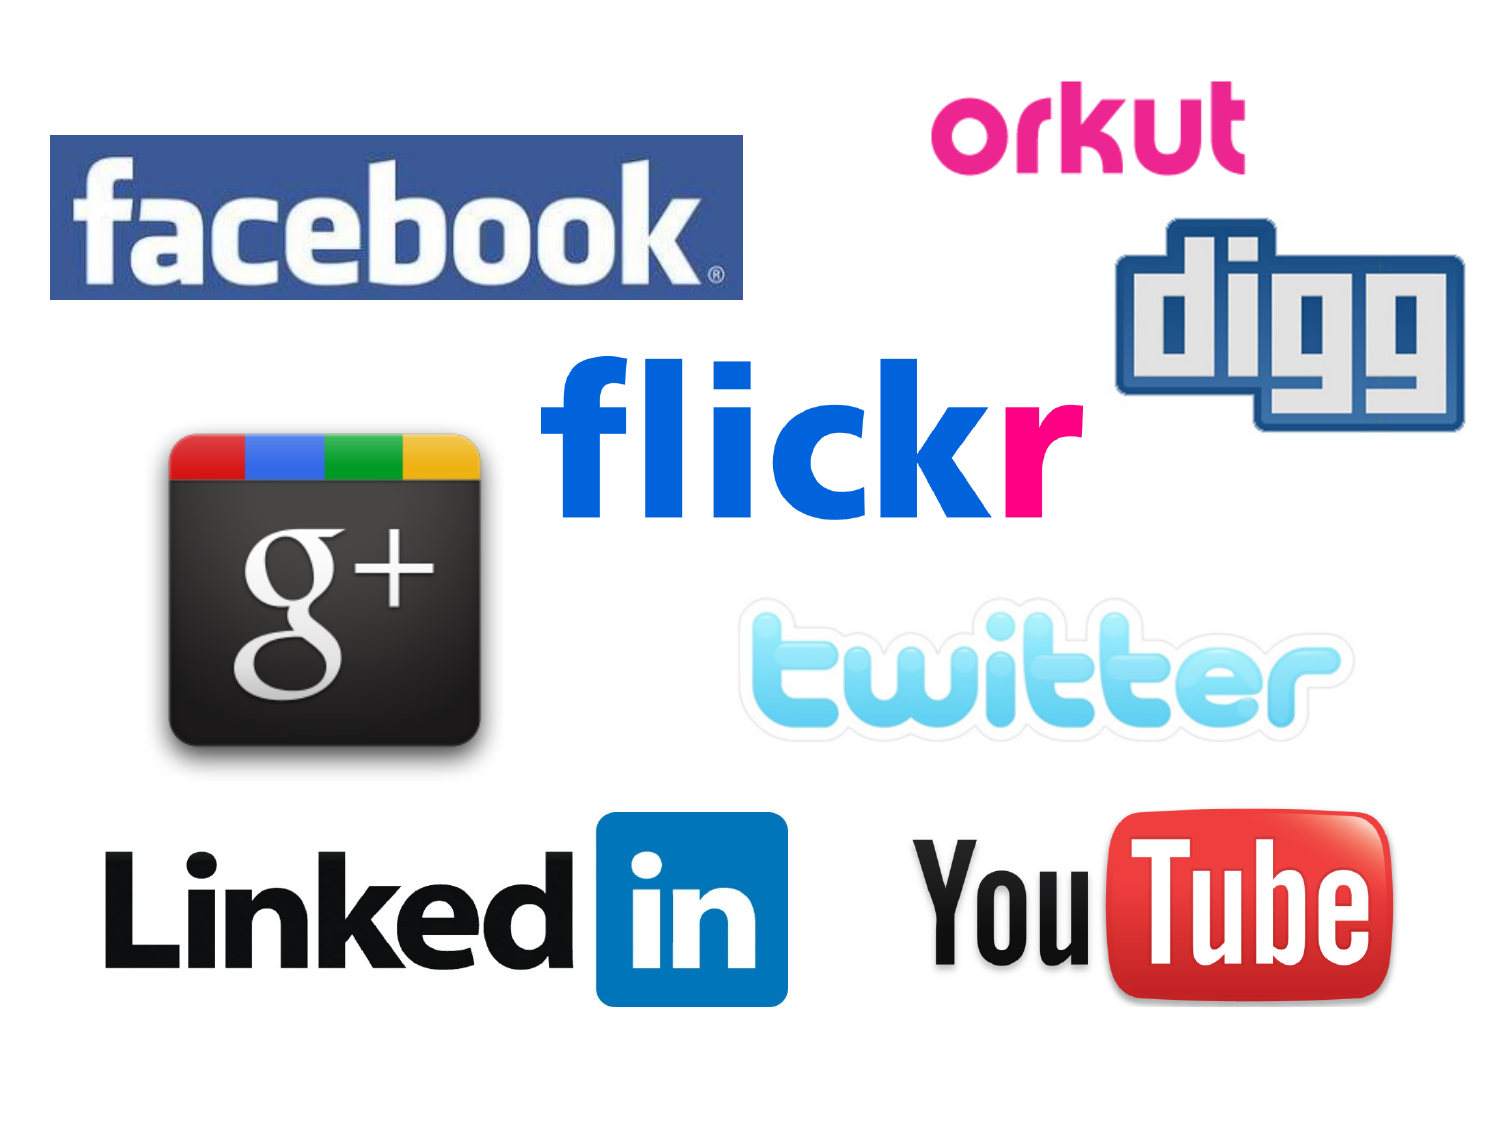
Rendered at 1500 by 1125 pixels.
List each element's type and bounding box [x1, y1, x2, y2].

picture [49, 135, 743, 300]
picture [924, 77, 1251, 181]
picture [541, 356, 1083, 521]
picture [723, 585, 1362, 750]
picture [99, 812, 788, 1007]
picture [899, 798, 1401, 1007]
picture [1103, 217, 1471, 439]
picture [124, 390, 526, 791]
